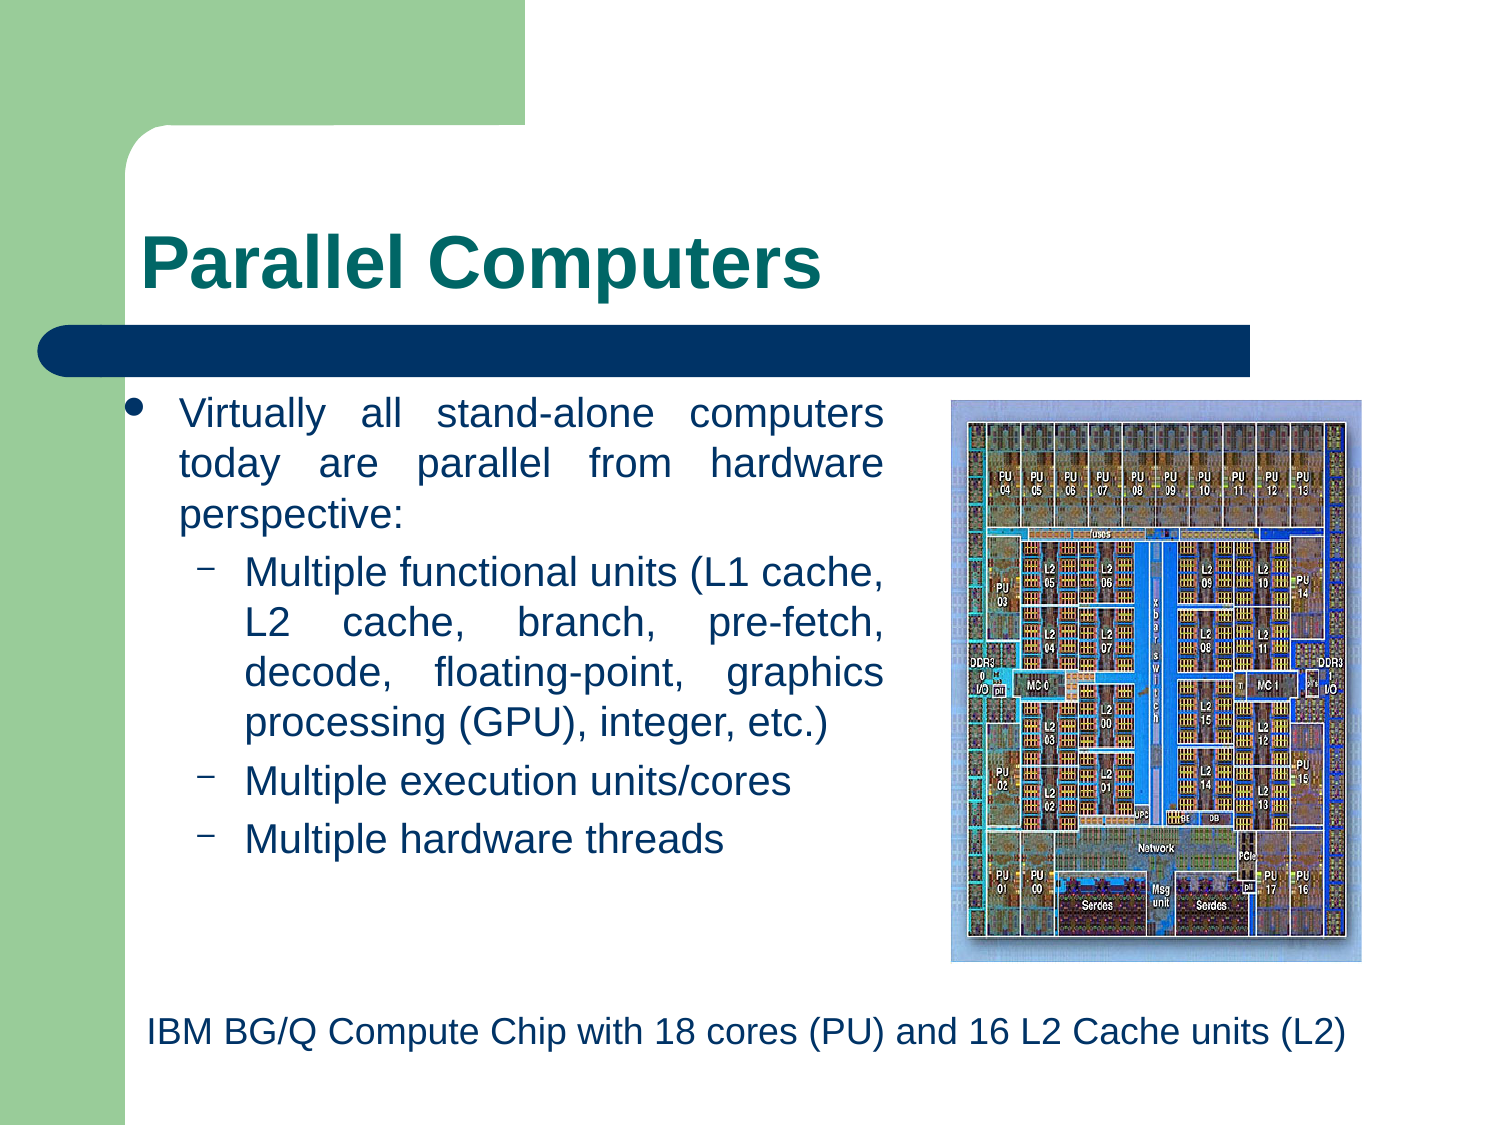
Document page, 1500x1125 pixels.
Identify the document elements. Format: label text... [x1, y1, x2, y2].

list Virtually all stand-alone computers today are parallel from hardware perspective: Multiple functional units (L1 cache, L2 cache, branch, pre-fetch, decode, floating-point, graphics processing (GPU), integer, etc.) Multiple execution units/cores Multiple hardware threads [107, 378, 900, 1093]
text_box IBM BG/Q Compute Chip with 18 cores (PU) and 16 L2 Cache units (L2) [131, 999, 1363, 1060]
title Parallel Computers [125, 125, 1425, 313]
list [949, 399, 1362, 965]
